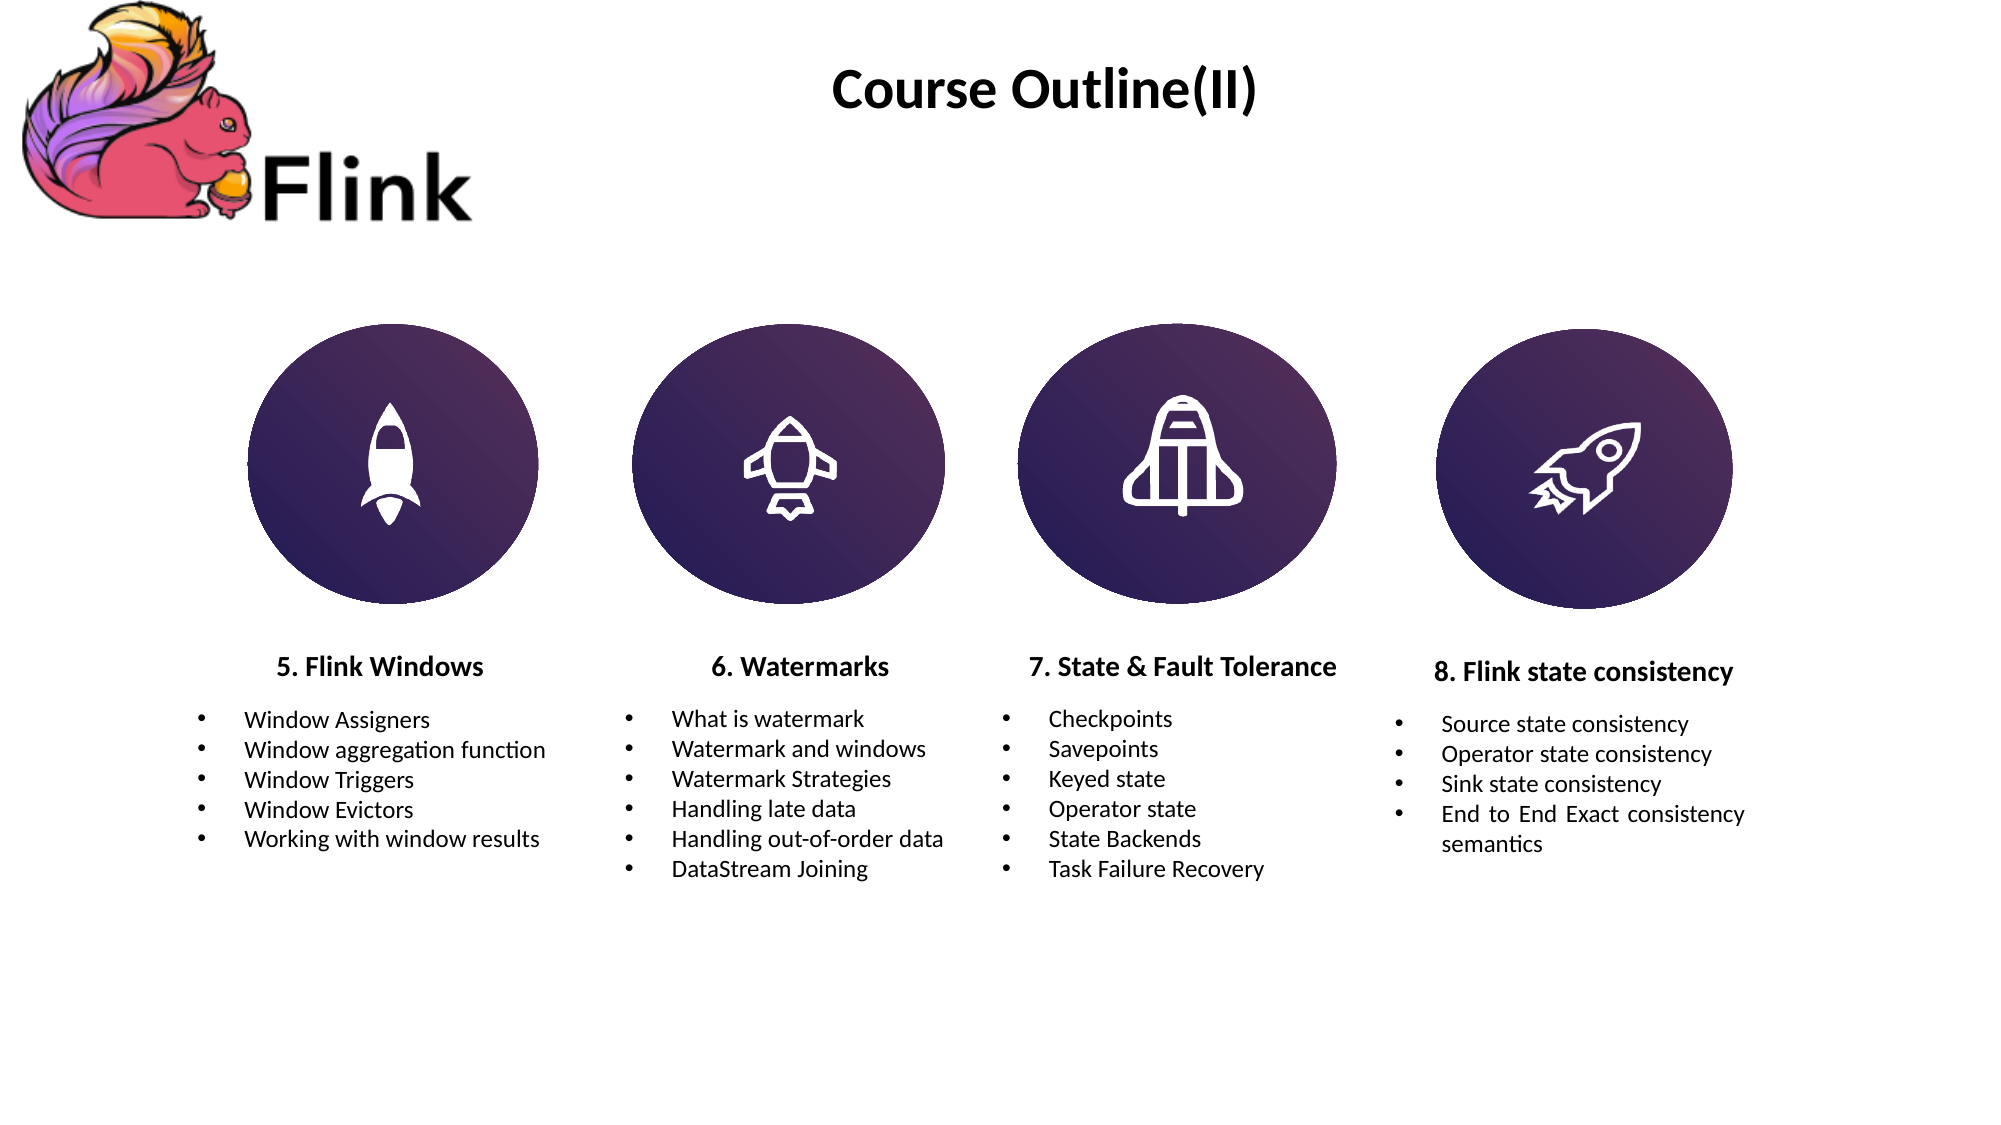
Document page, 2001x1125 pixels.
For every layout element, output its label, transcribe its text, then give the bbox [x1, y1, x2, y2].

picture [730, 416, 850, 521]
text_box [986, 323, 1381, 885]
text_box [610, 324, 986, 885]
text_box Course Outline(II) [490, 43, 1601, 128]
picture [1528, 419, 1641, 518]
picture [21, 0, 477, 233]
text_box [182, 324, 591, 863]
picture [1091, 385, 1274, 526]
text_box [1379, 329, 1770, 885]
